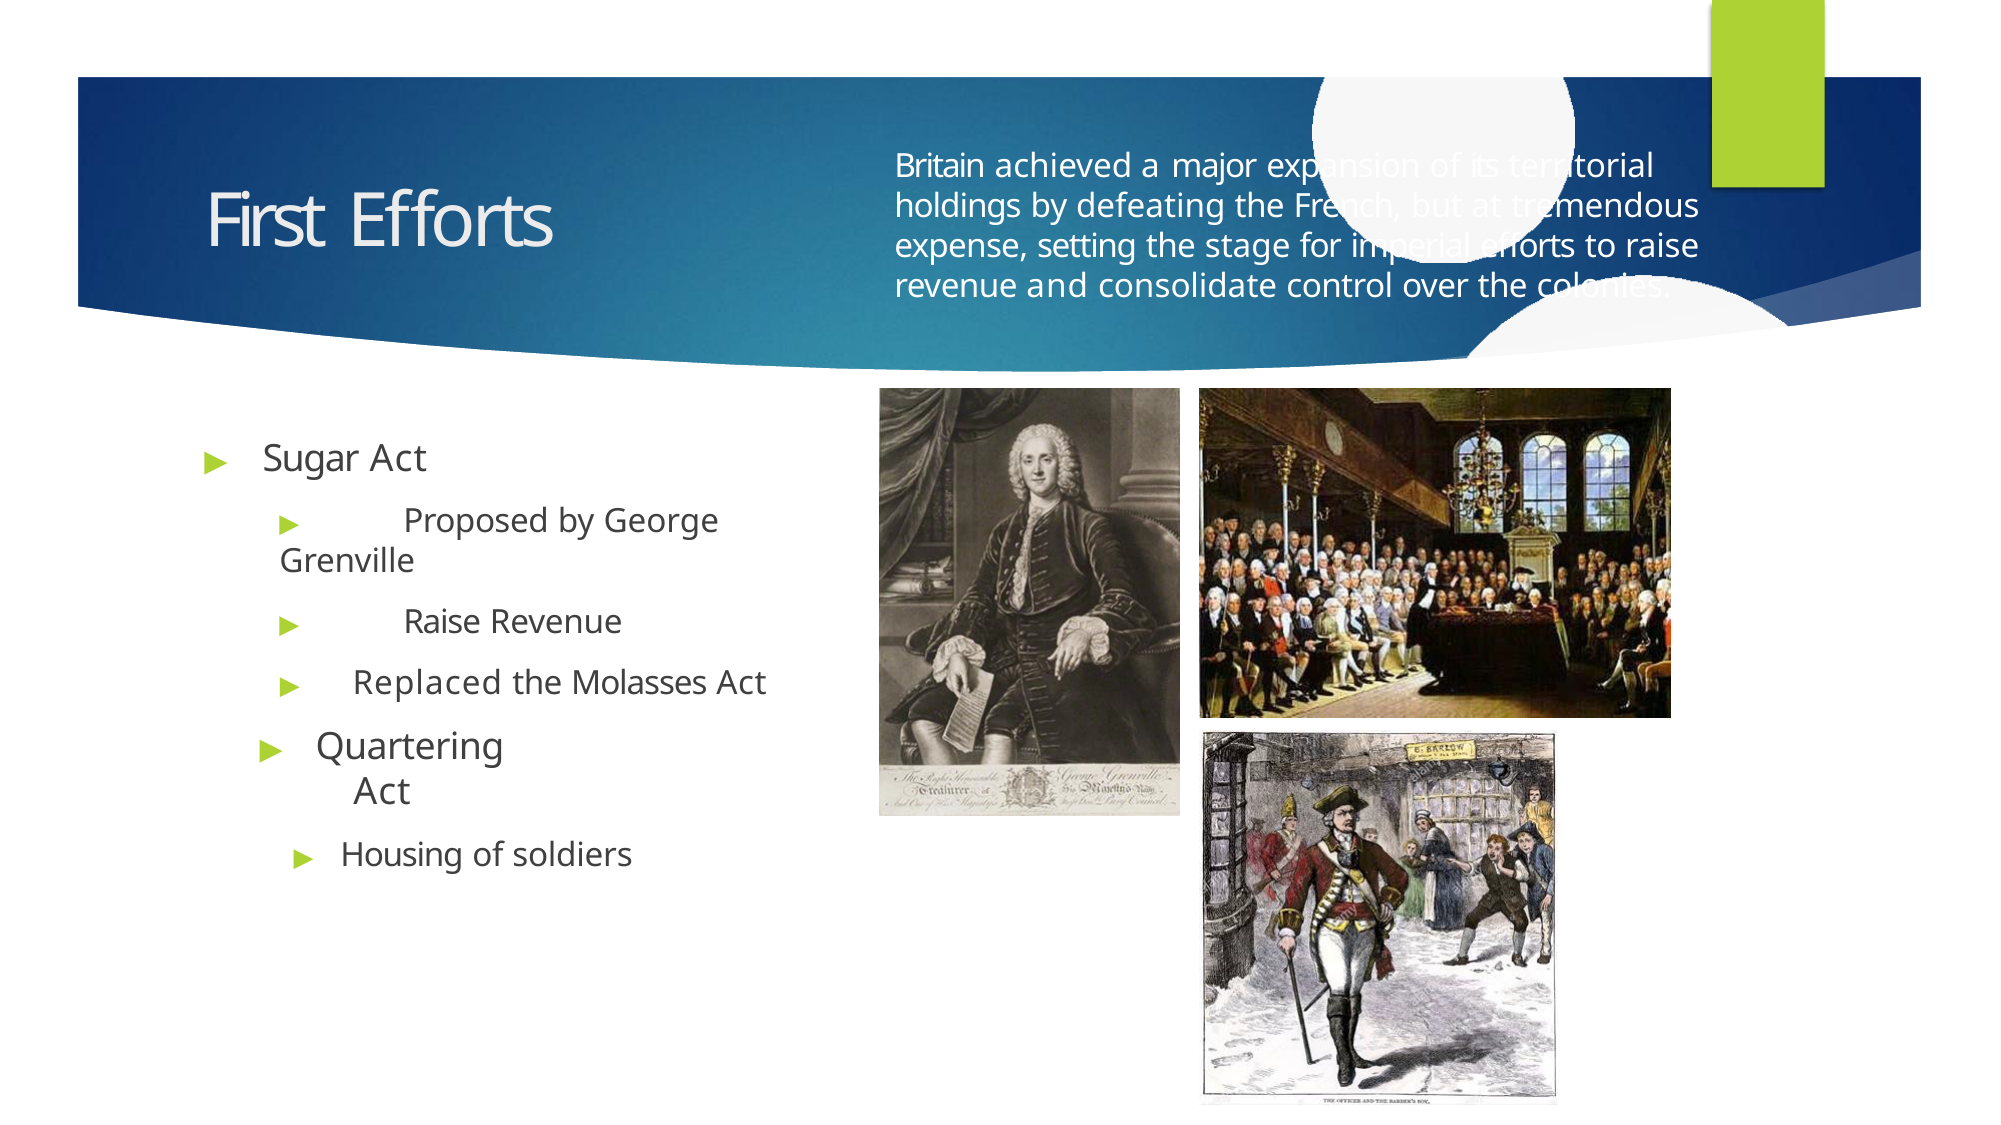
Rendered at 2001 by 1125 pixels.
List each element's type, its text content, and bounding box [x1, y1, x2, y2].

text_box ▶ Sugar Act ▶ Proposed by George Grenville ▶ Raise Revenue ▶ Replaced the Molasses Act ▶ Quartering Act ▶ Housing of soldiers [202, 408, 819, 873]
title First Efforts [202, 123, 807, 359]
text_box Britain achieved a major expansion of its territorial holdings by defeating the French, but at tremendous expense, setting the stage for imperial efforts to raise revenue and consolidate control over the colonies. [892, 142, 1750, 304]
picture [878, 388, 1180, 816]
picture [79, 0, 1732, 371]
picture [1750, 0, 1920, 300]
picture [1199, 730, 1558, 1105]
picture [1199, 388, 1671, 718]
